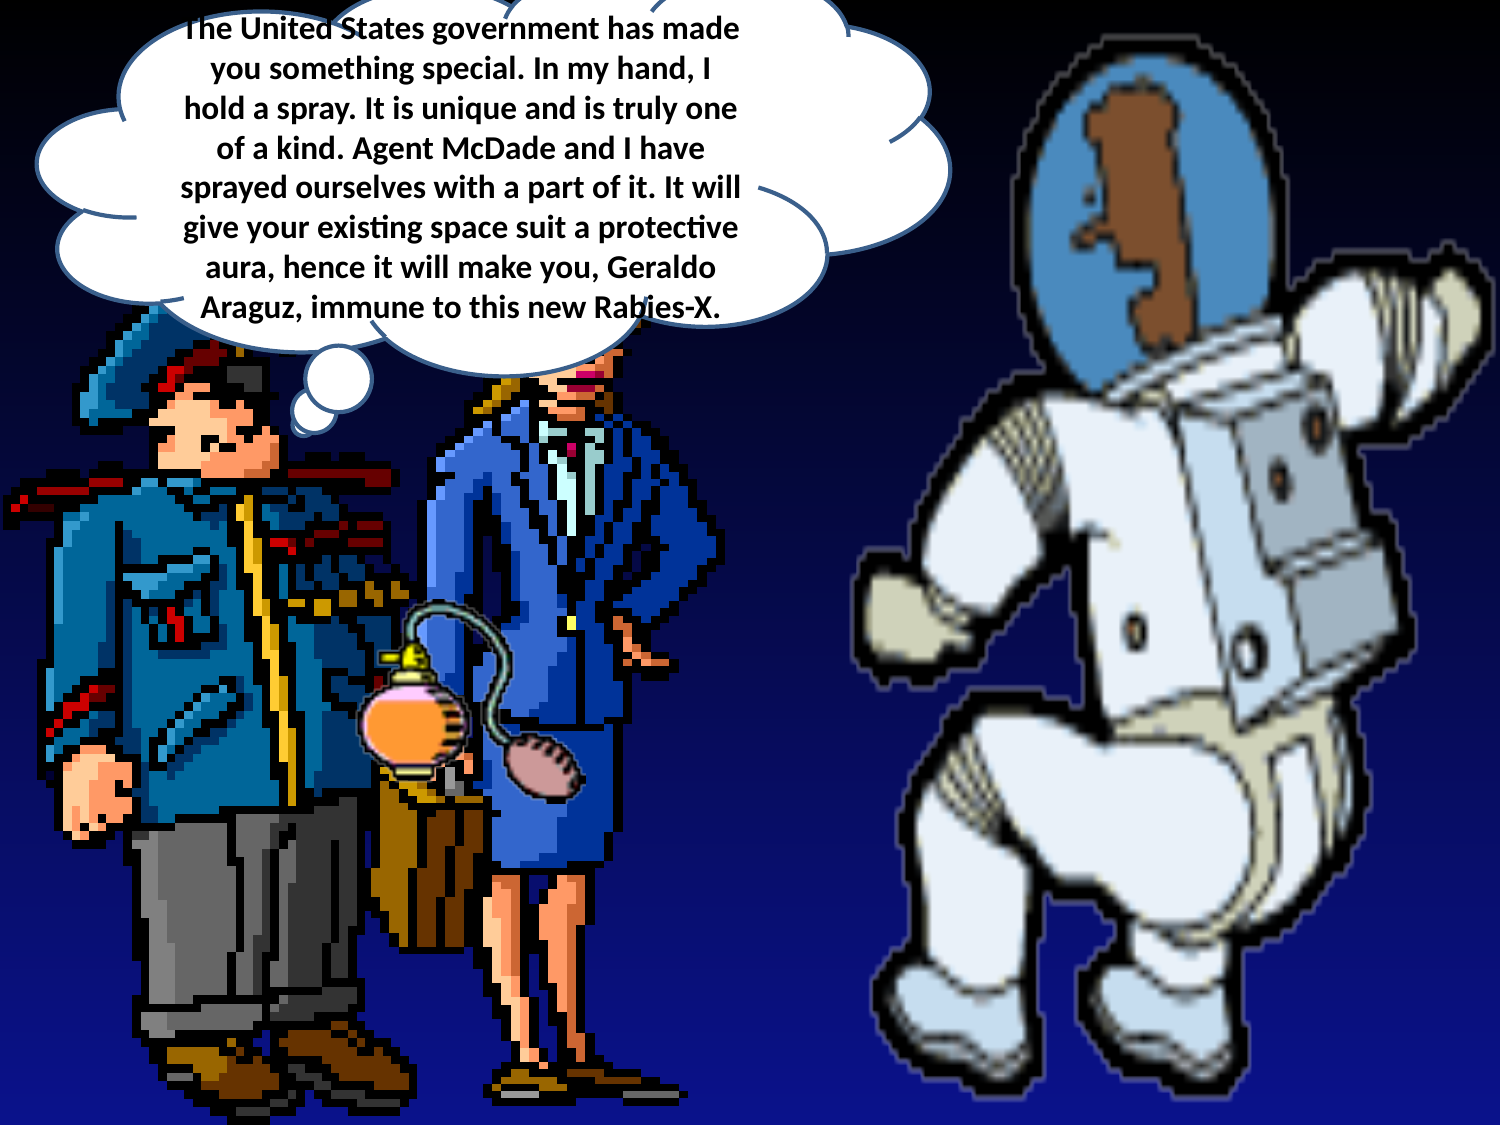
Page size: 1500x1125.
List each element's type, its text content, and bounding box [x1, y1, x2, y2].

text_box The United States government has made you something special. In my hand, I hold a spray. It is unique and is truly one of a kind. Agent McDade and I have sprayed ourselves with a part of it. It will give your existing space suit a protective aura, hence it will make you, Geraldo Araguz, immune to this new Rabies-X. [34, 0, 953, 254]
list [362, 256, 763, 1107]
picture [605, 3, 1500, 1123]
picture [3, 237, 586, 1125]
